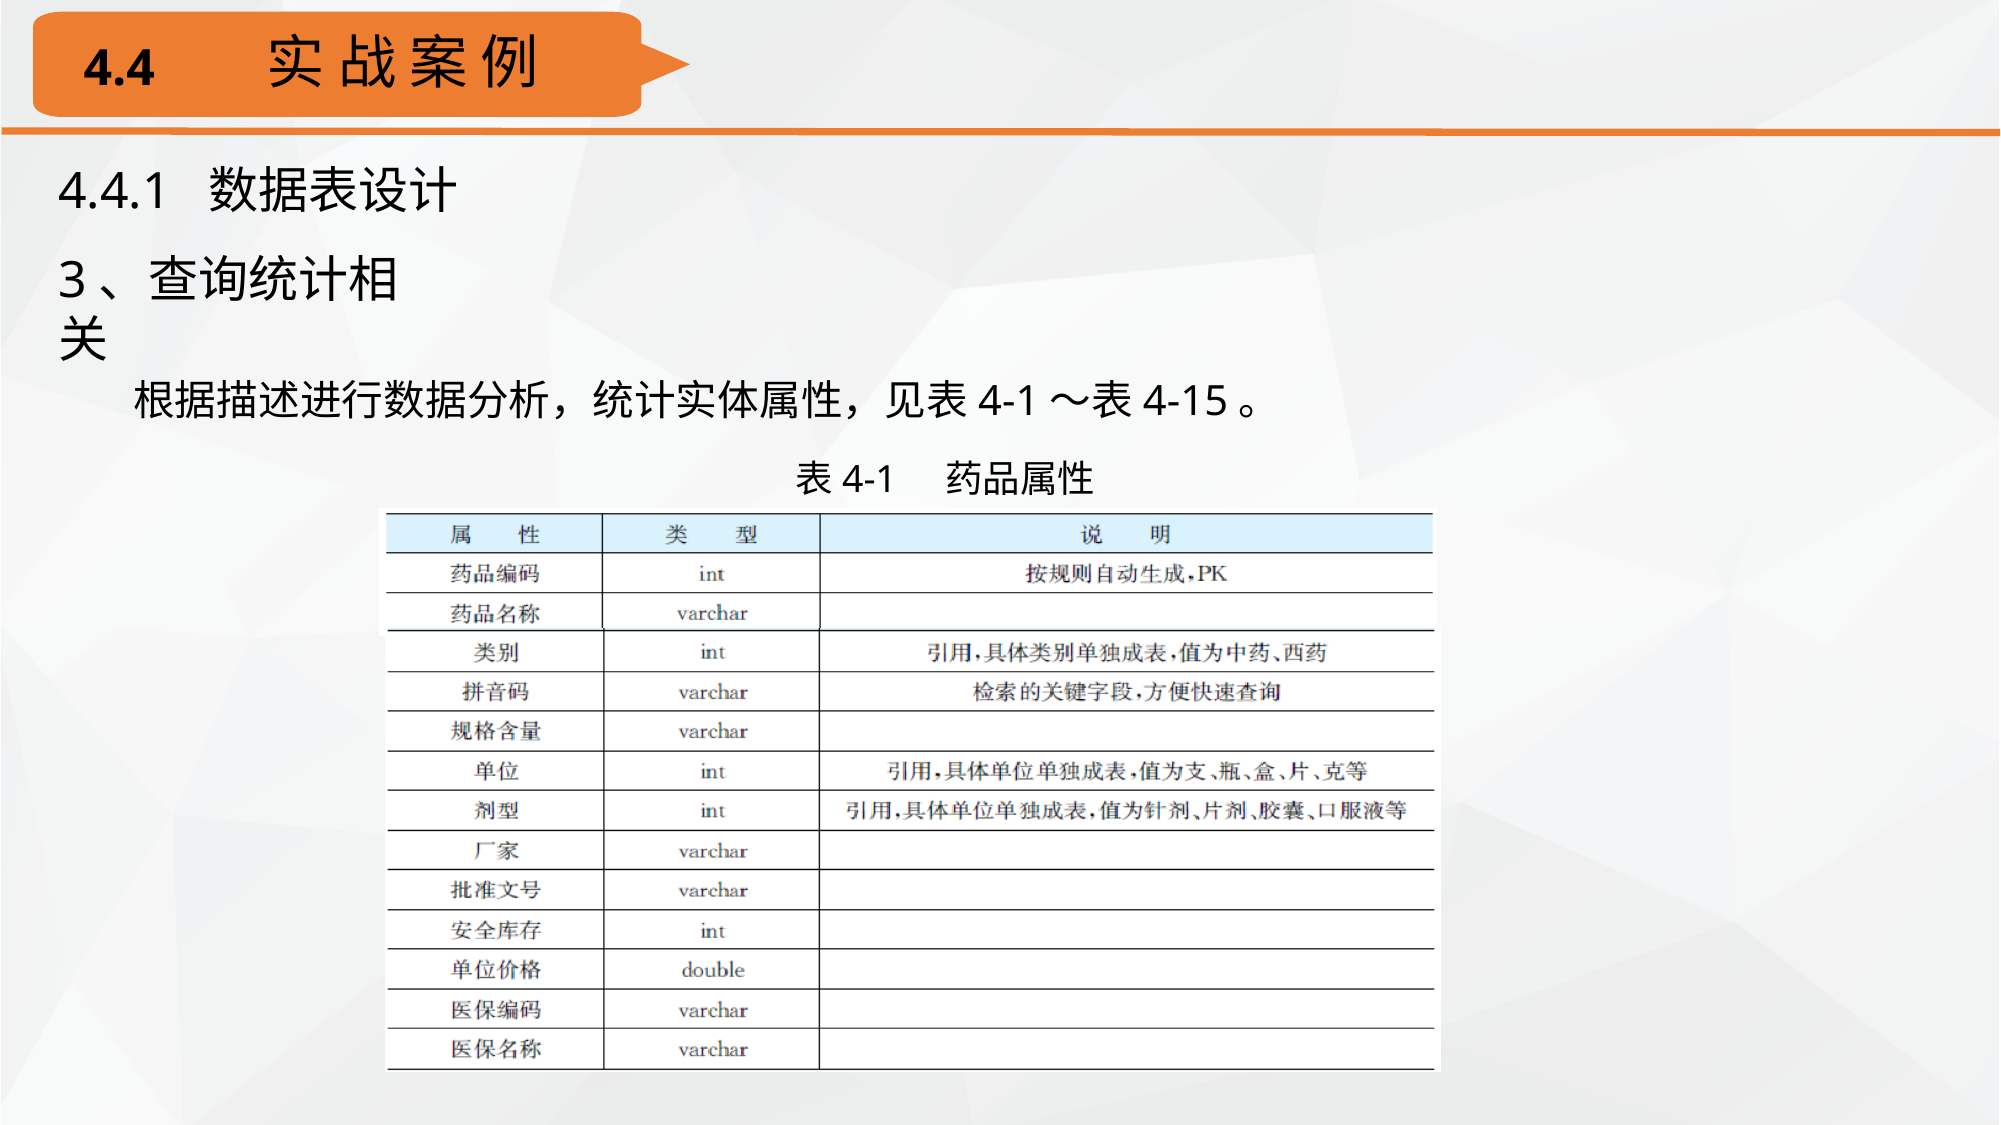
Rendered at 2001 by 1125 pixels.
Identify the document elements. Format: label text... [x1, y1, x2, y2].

text_box 根据描述进行数据分析，统计实体属性，见表4-1～表4-15。 [43, 341, 1423, 432]
text_box 实 战 案 例 [252, 18, 990, 103]
text_box 表4-1 药品属性 [780, 447, 1117, 508]
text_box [379, 508, 1441, 1072]
text_box 4.4 [68, 28, 211, 103]
text_box 4.4.1 数据表设计 [43, 151, 781, 227]
text_box 4.2 [0, 0, 2000, 1125]
text_box 3、查询统计相关 [43, 239, 460, 341]
